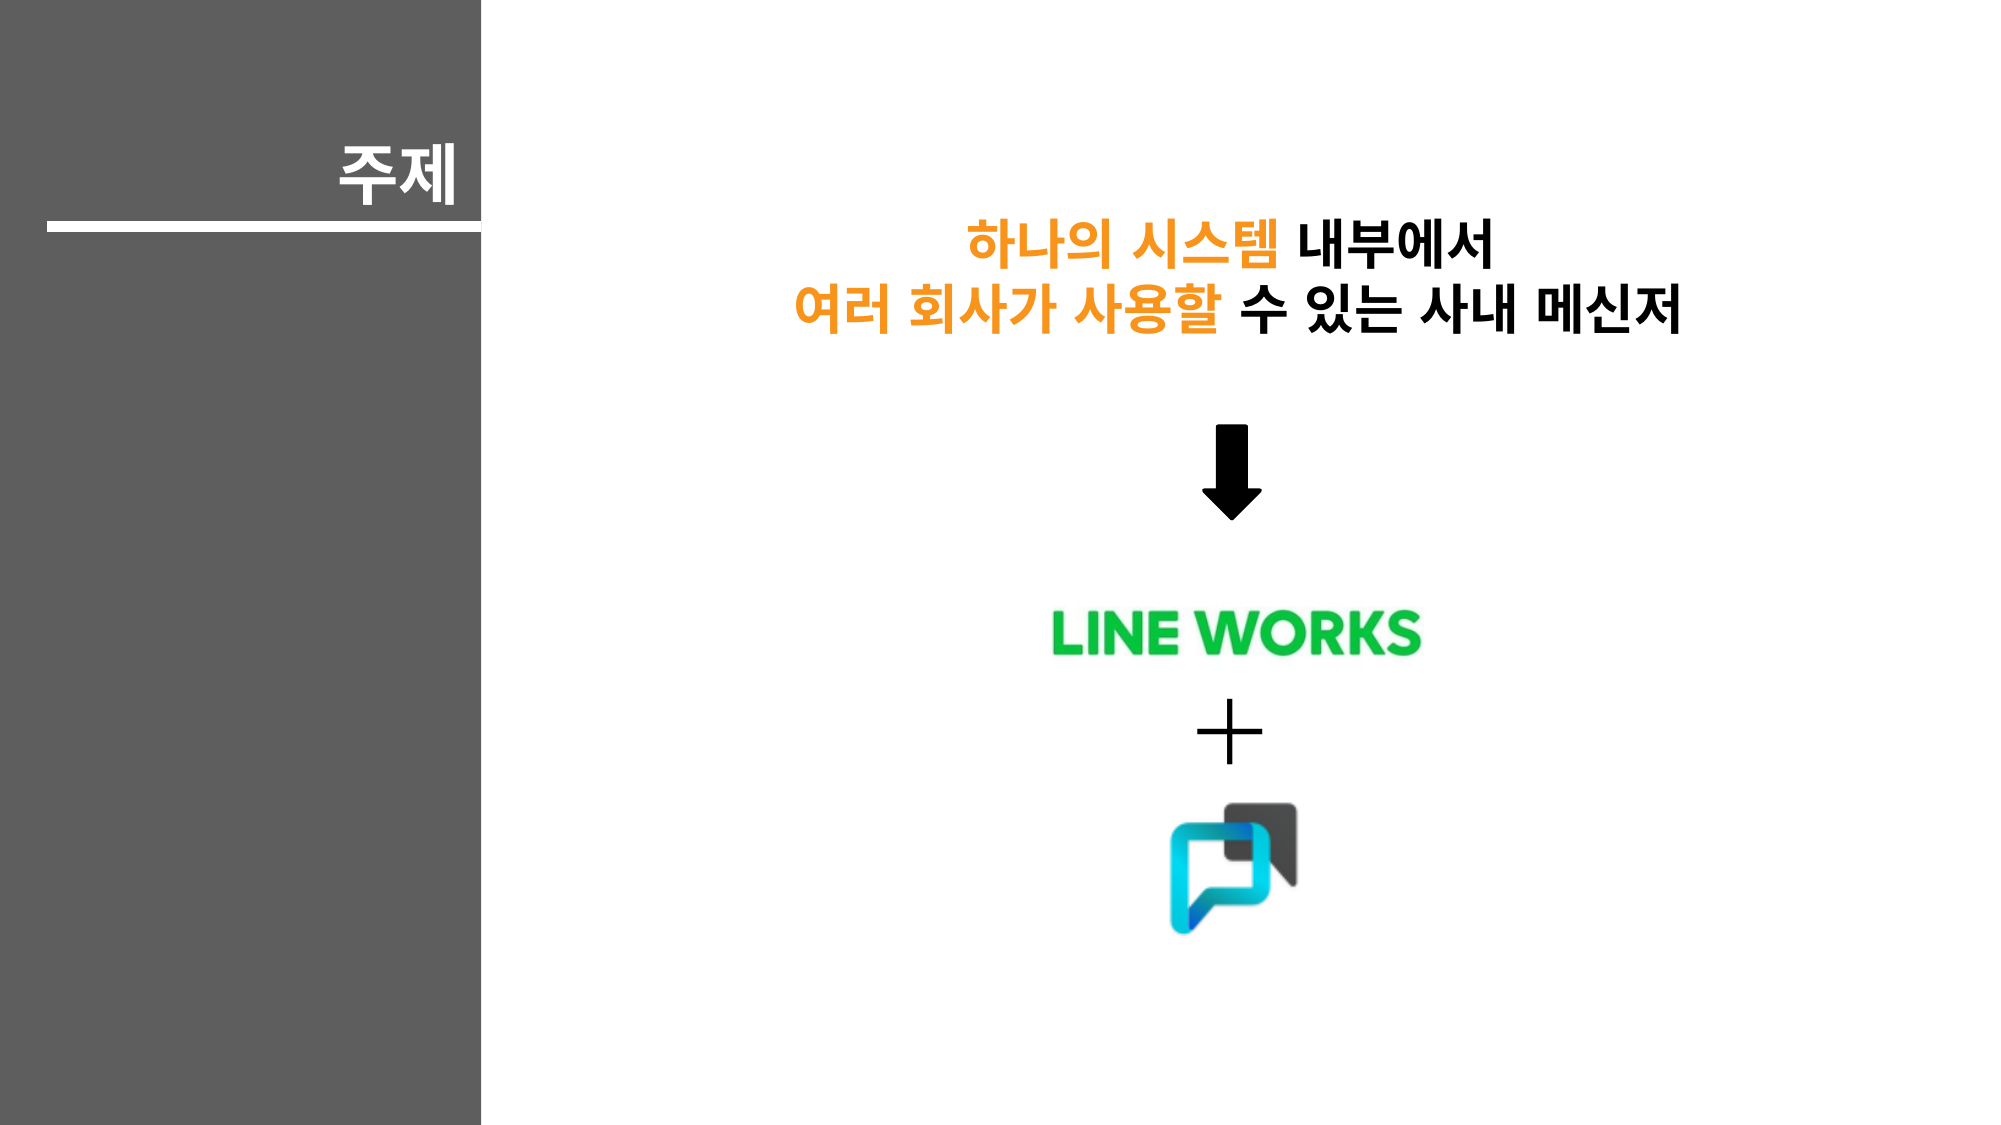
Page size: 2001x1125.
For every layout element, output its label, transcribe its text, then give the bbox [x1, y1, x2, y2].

text_box [47, 221, 481, 232]
subtitle 하나의 시스템 내부에서 여러 회사가 사용할 수 있는 사내 메신저 [550, 190, 1910, 364]
picture [1005, 523, 1457, 969]
text_box 주제 [116, 127, 481, 218]
text_box [1202, 424, 1262, 521]
